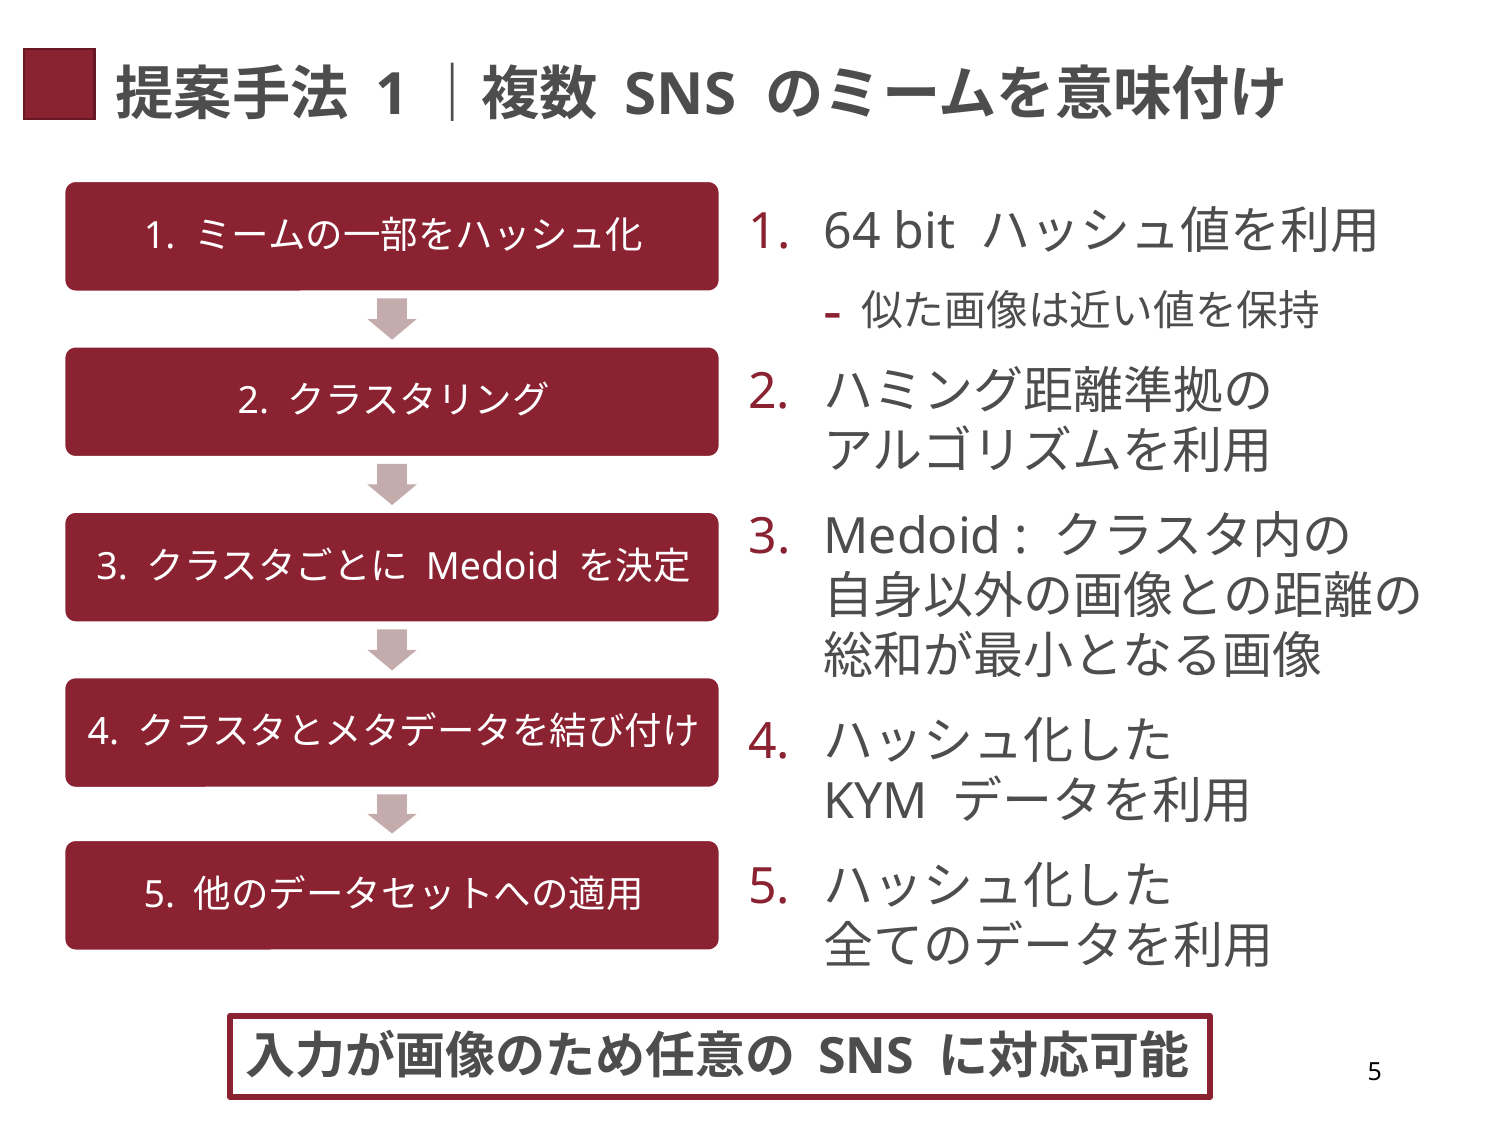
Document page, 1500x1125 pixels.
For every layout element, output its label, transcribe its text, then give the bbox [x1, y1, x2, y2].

title 提案手法 1｜複数 SNS のミームを意味付け [100, 23, 1400, 169]
text_box [103, 192, 1475, 1125]
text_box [64, 180, 720, 955]
